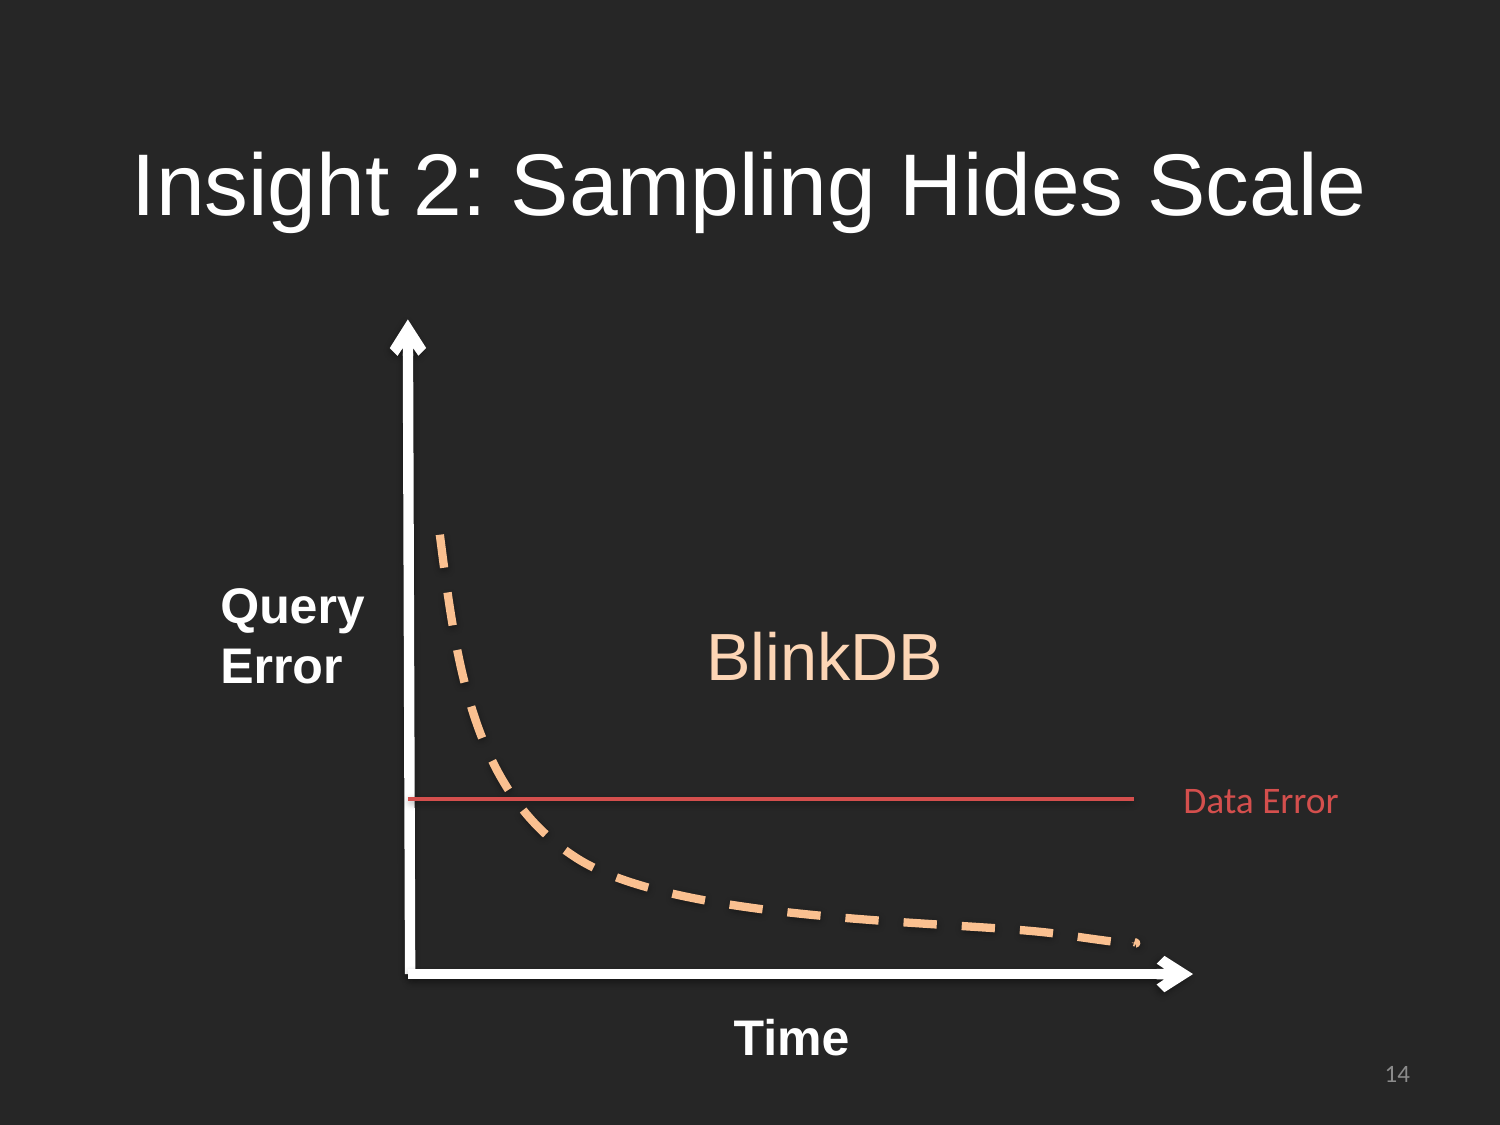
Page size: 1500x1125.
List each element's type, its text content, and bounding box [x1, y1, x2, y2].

text_box BlinkDB [691, 606, 959, 701]
text_box Insight 2: Sampling Hides Scale [74, 86, 1425, 275]
text_box Time [718, 998, 865, 1073]
text_box [437, 534, 884, 795]
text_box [407, 805, 411, 973]
text_box Query Error [205, 565, 394, 701]
text_box [522, 809, 1137, 946]
slide_number 14 [1074, 1042, 1425, 1103]
text_box Data Error [1168, 768, 1354, 828]
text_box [407, 319, 411, 798]
